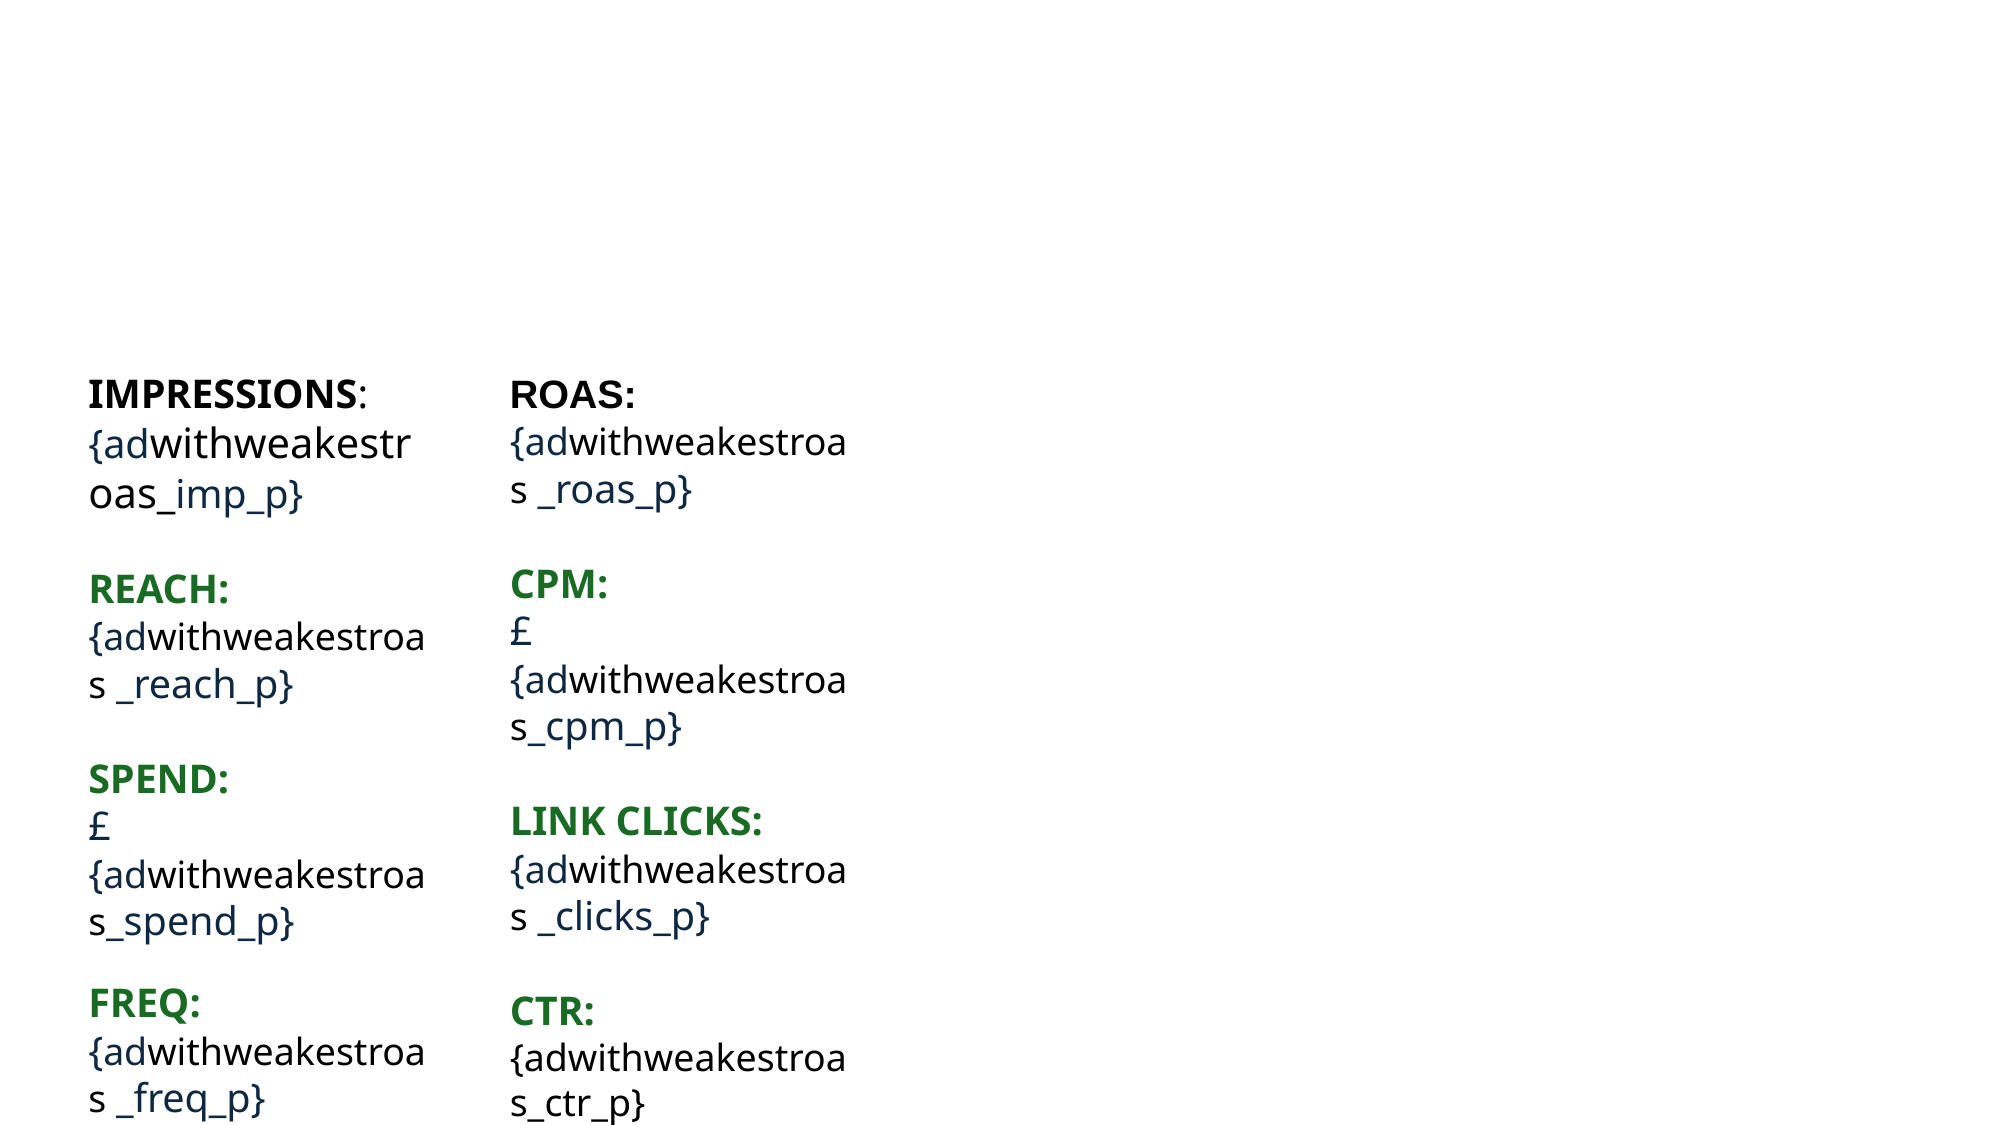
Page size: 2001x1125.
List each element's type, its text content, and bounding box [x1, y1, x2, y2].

text_box ROAS: {adwithweakestroas _roas_p} CPM: £{adwithweakestroas_cpm_p} LINK CLICKS: {adwithweakestroas _clicks_p} CTR: {adwithweakestroas_ctr_p} [494, 353, 872, 1125]
text_box IMPRESSIONS: {adwithweakestroas_imp_p} REACH: {adwithweakestroas _reach_p} SPEND: £{adwithweakestroas_spend_p} FREQ: {adwithweakestroas _freq_p} [73, 353, 450, 1125]
